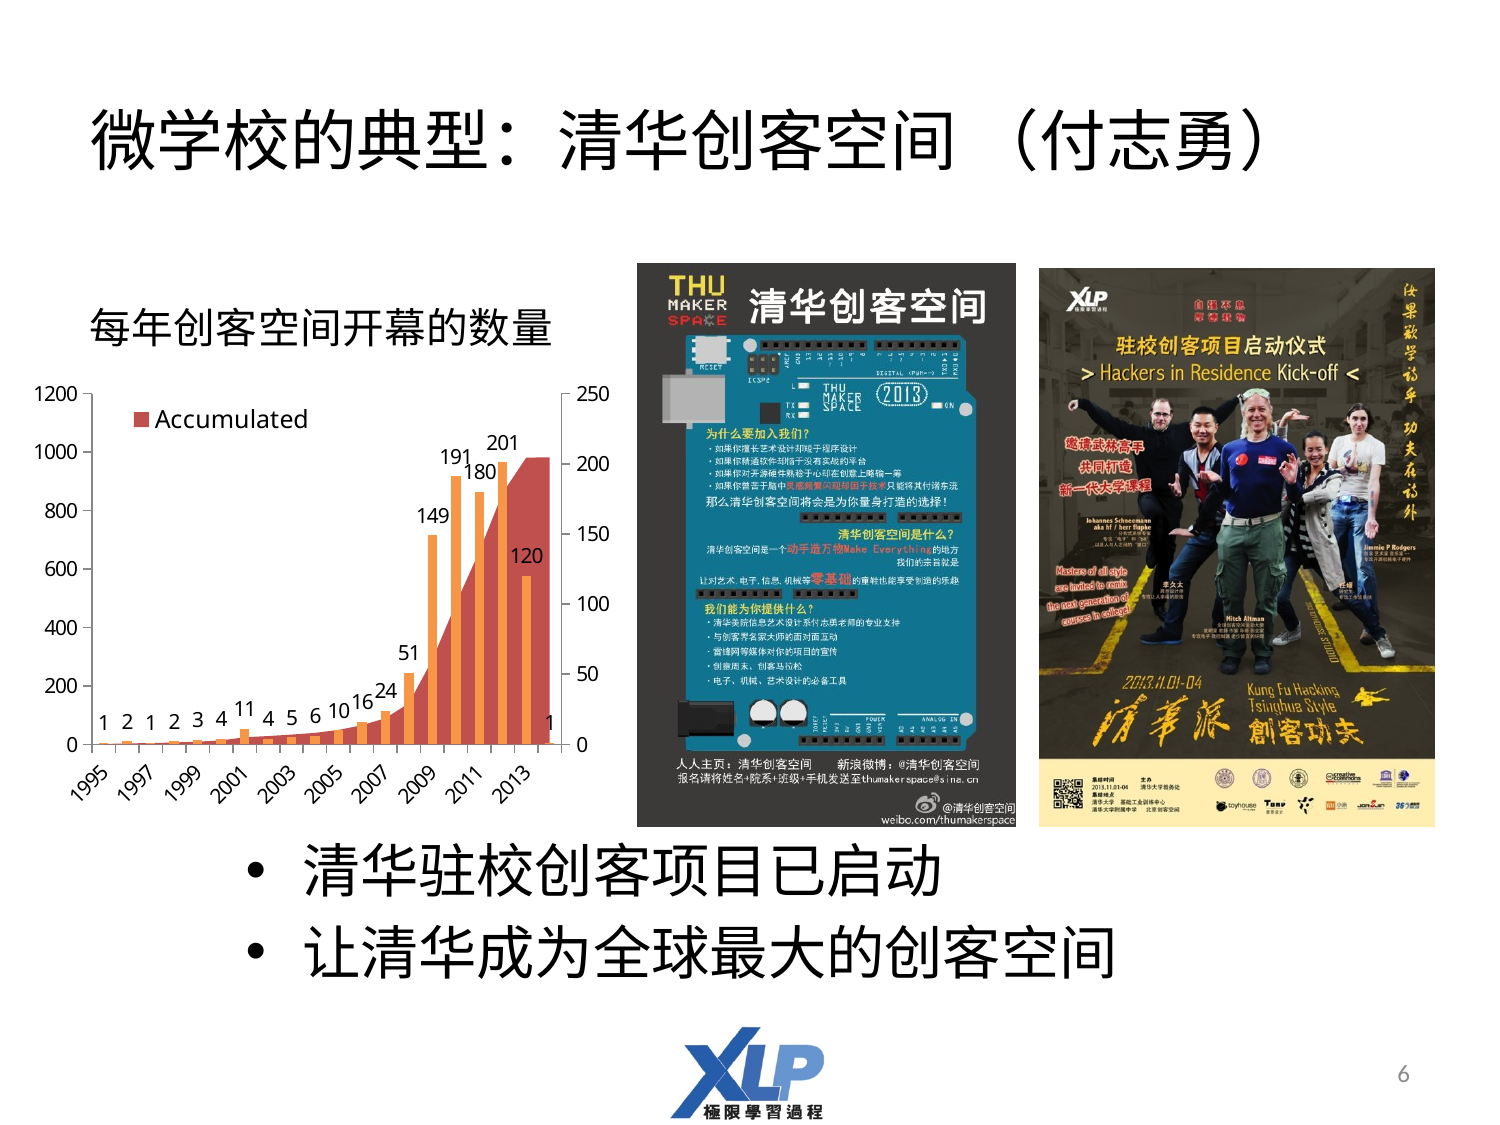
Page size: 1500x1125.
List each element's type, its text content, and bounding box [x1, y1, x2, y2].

picture [658, 1022, 842, 1124]
chart [21, 263, 622, 822]
title 微学校的典型：清华创客空间 （付志勇） [75, 45, 1425, 233]
list 清华驻校创客项目已启动 让清华成为全球最大的创客空间 [230, 826, 1269, 998]
picture [1039, 268, 1435, 827]
picture [637, 263, 1016, 827]
slide_number 6 [1074, 1042, 1425, 1103]
